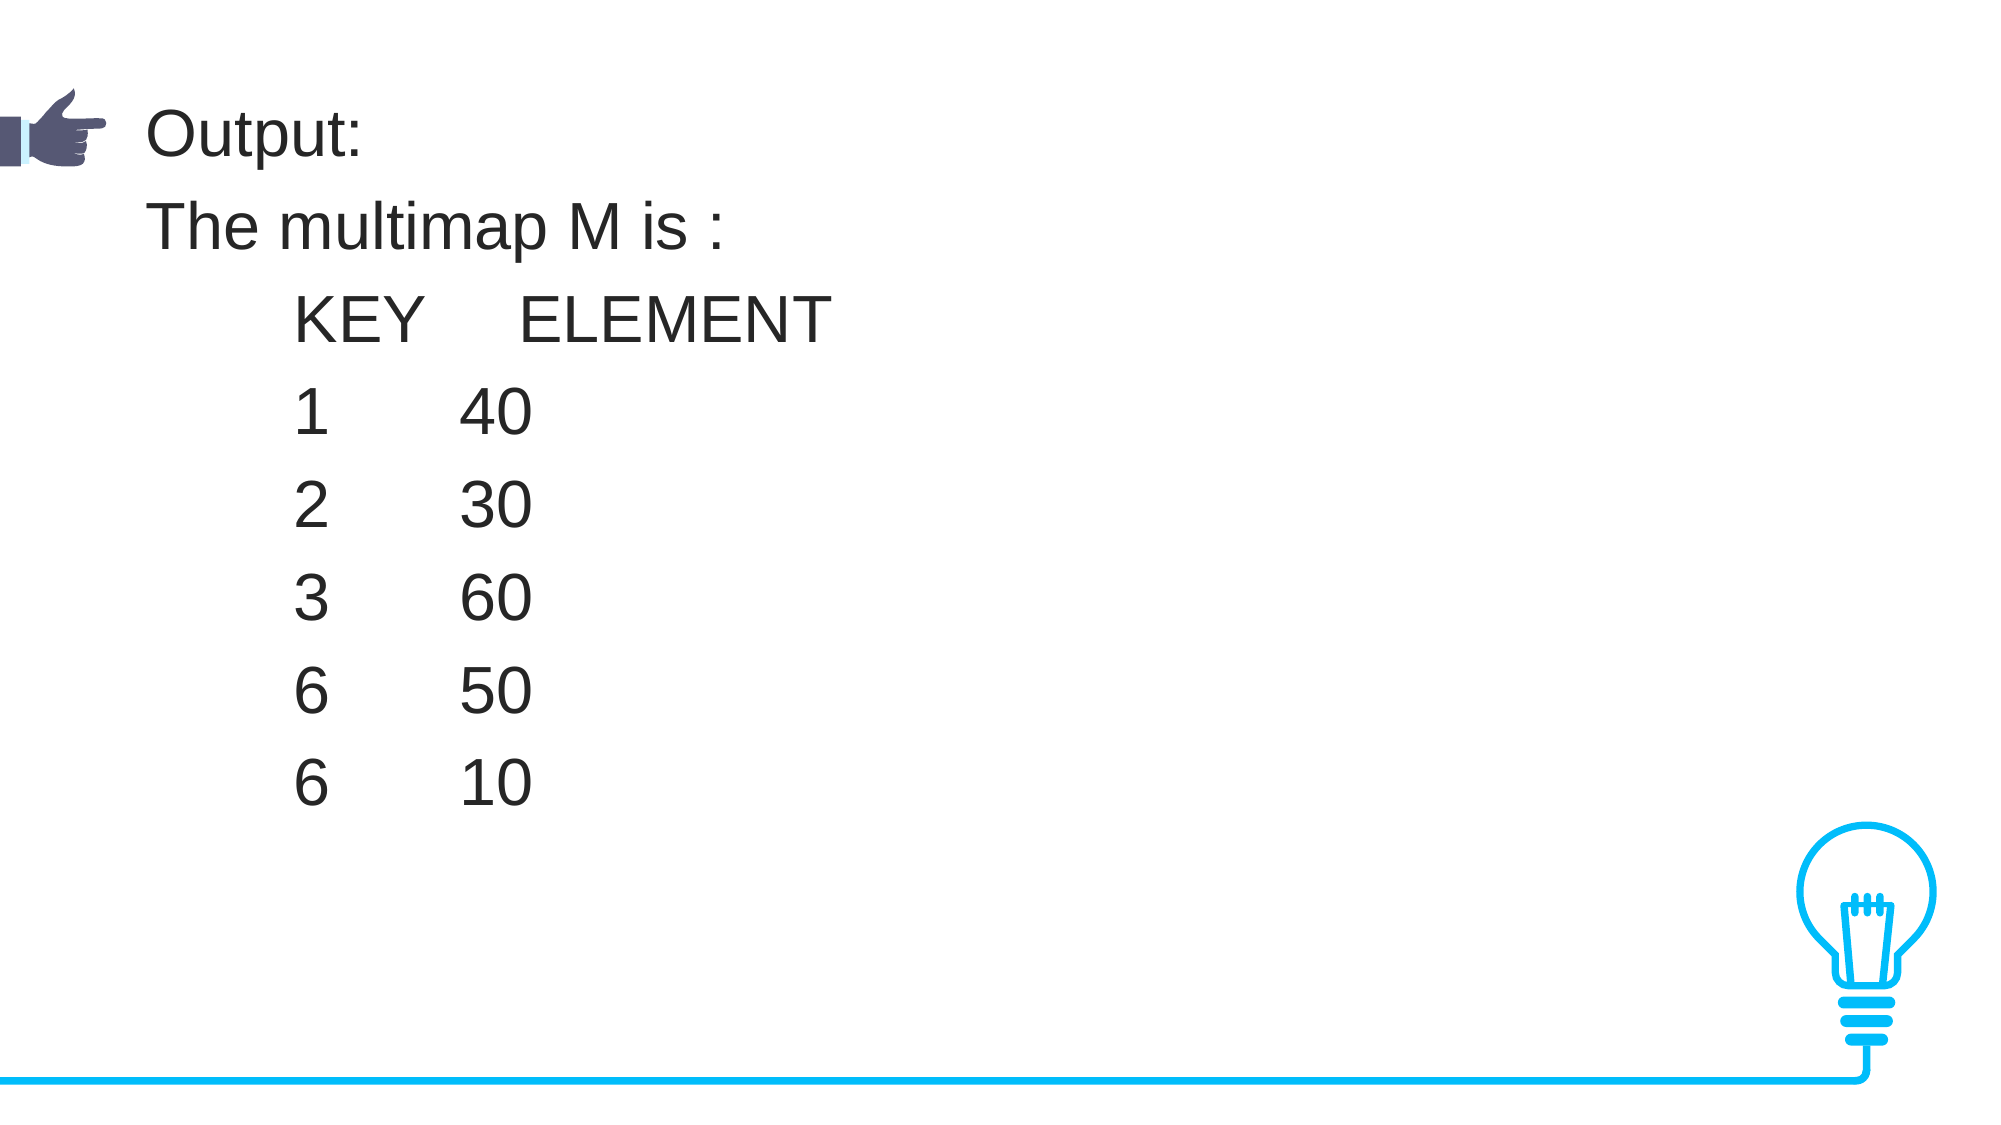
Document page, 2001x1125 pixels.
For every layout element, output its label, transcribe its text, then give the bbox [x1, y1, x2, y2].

list Output: The multimap M is : KEY ELEMENT 1 40 2 30 3 60 6 50 6 10 [130, 46, 1927, 874]
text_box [0, 88, 107, 167]
